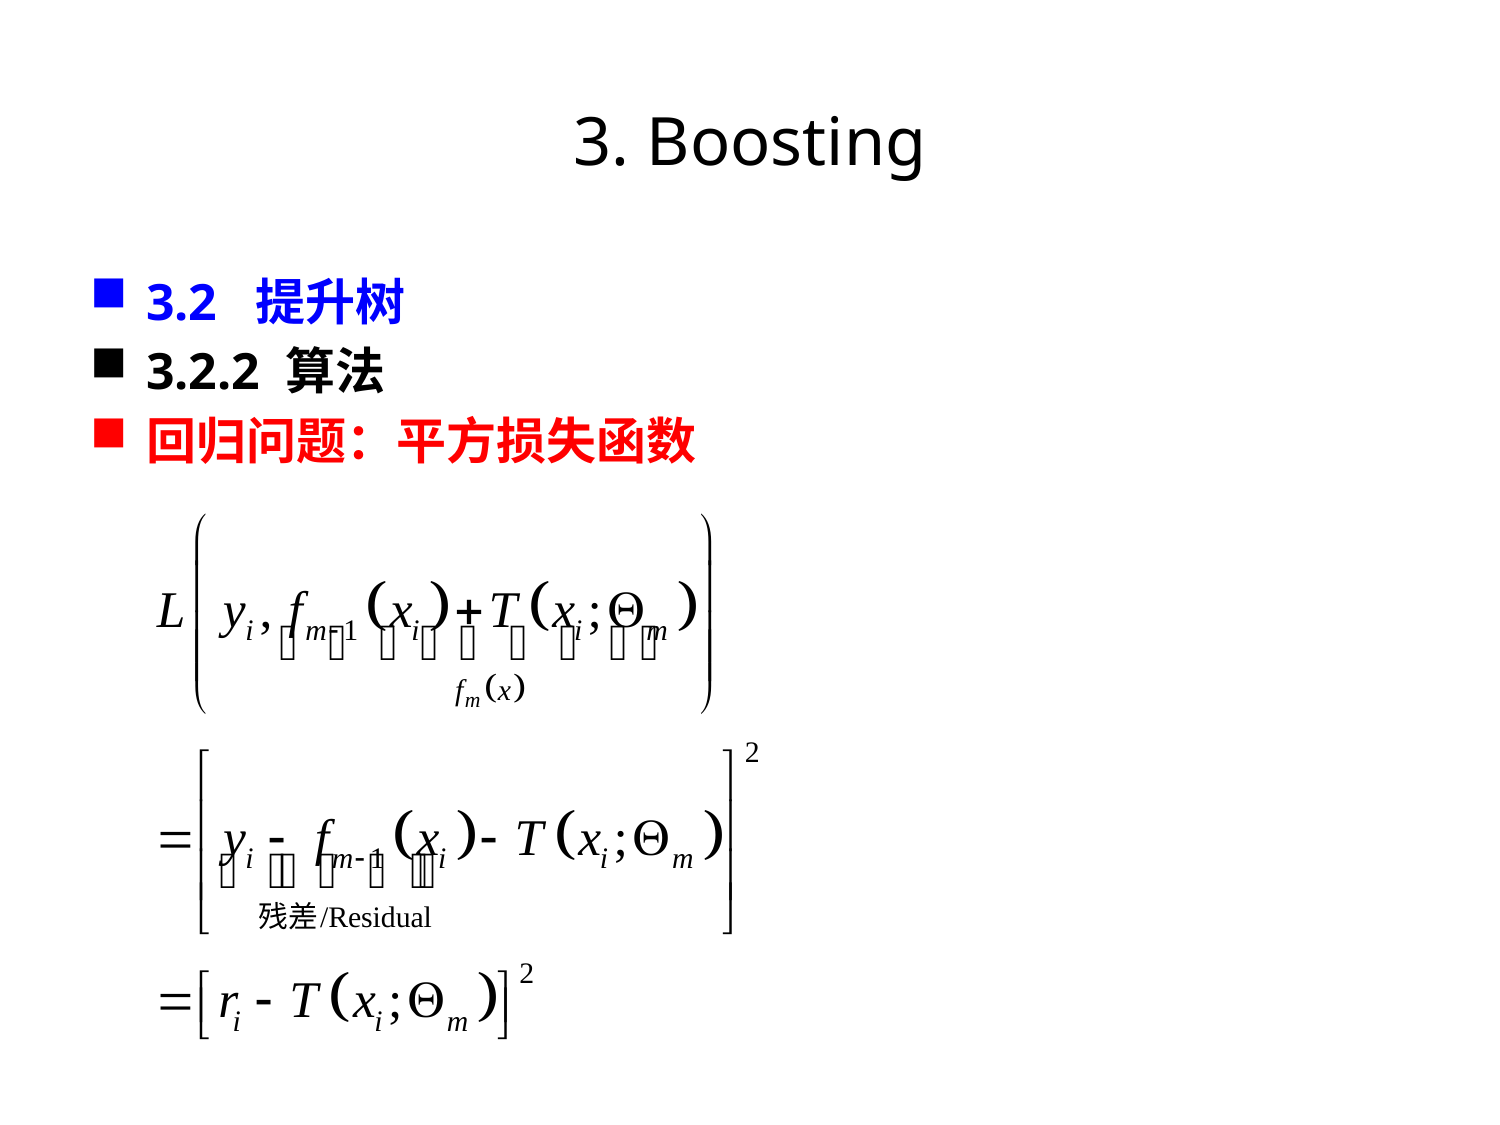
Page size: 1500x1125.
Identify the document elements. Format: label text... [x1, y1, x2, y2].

title 3. Boosting [75, 45, 1425, 233]
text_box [147, 503, 775, 1049]
list 3.2 提升树 3.2.2 算法 回归问题：平方损失函数 [75, 262, 1425, 1005]
